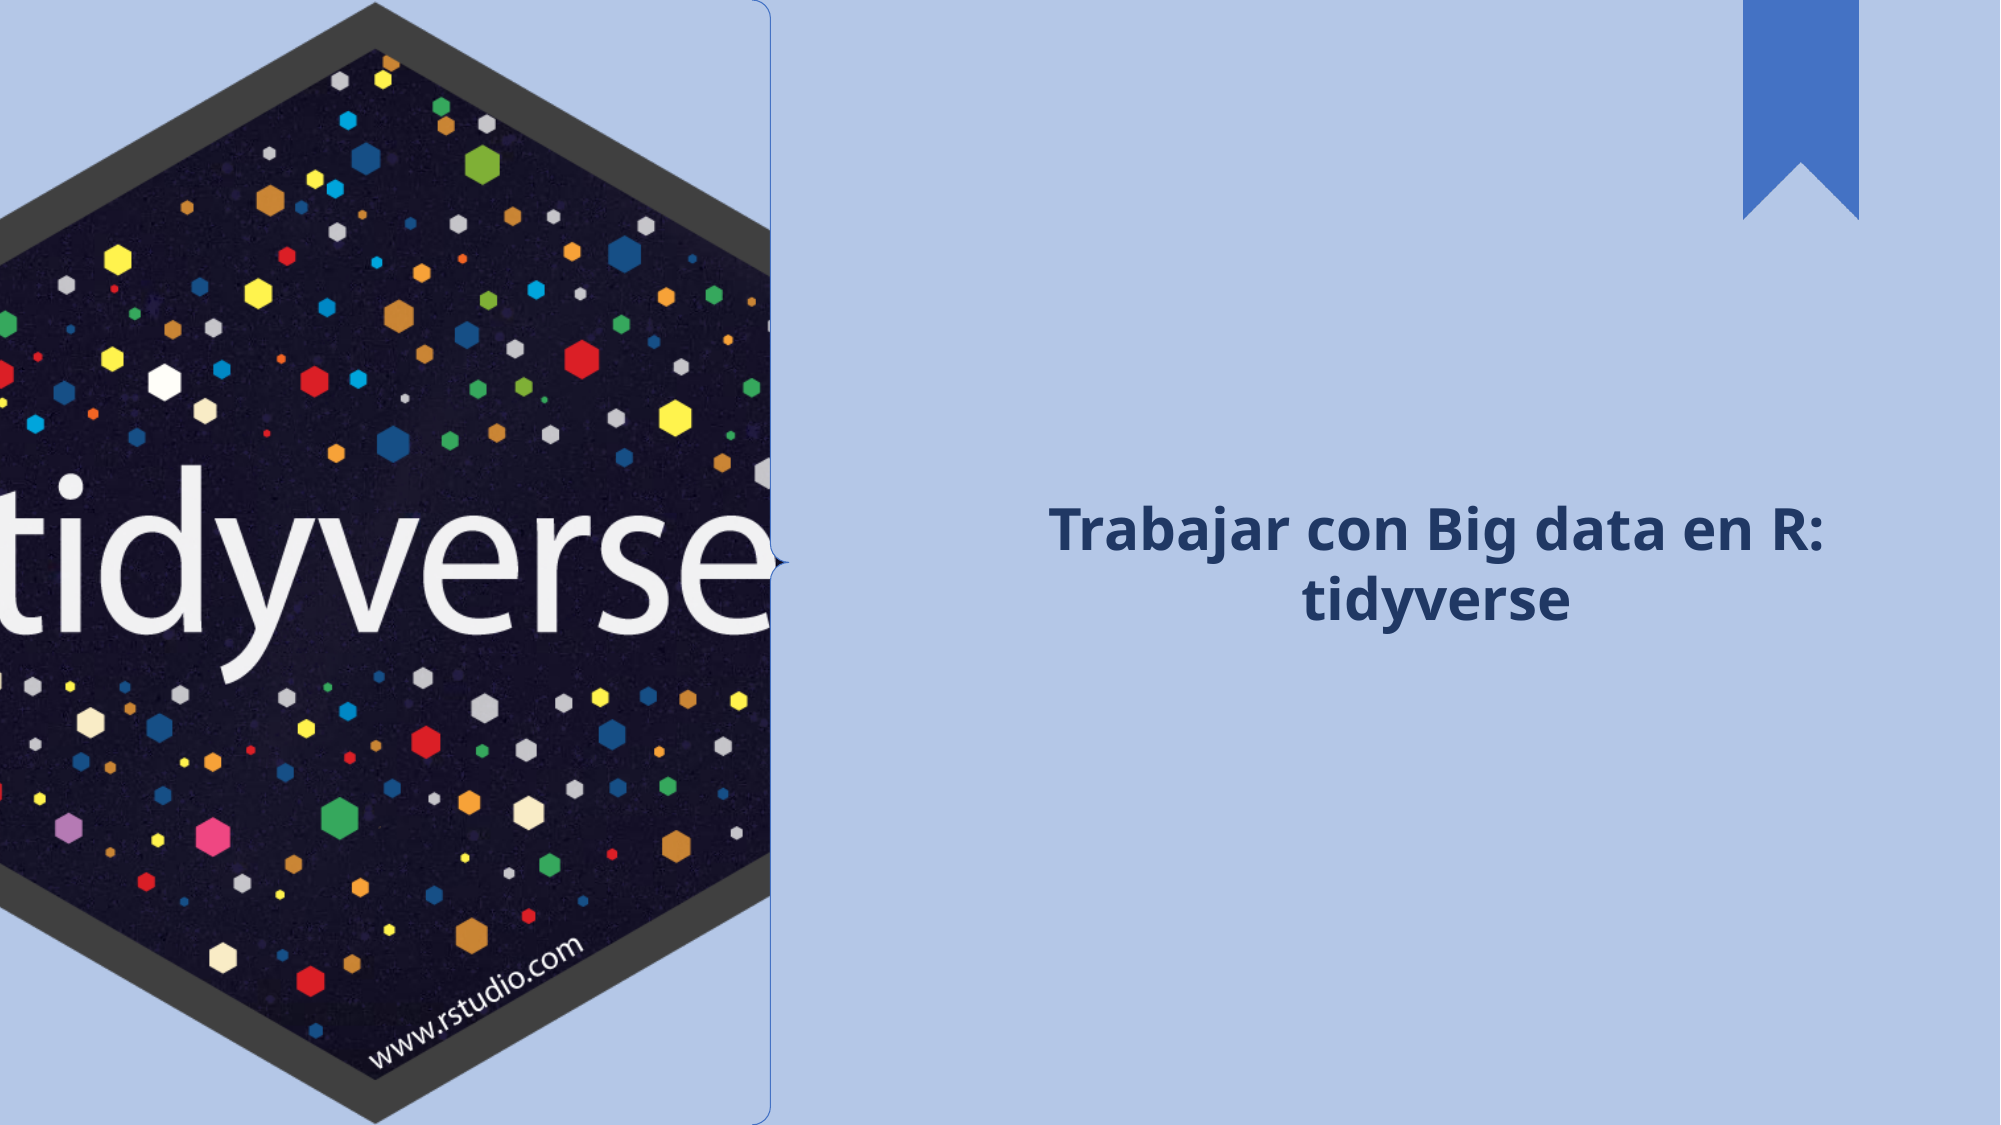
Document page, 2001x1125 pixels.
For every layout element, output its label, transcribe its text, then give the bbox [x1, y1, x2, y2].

picture [1661, 0, 1940, 243]
picture [0, 0, 790, 1125]
title Trabajar con Big data en R: tidyverse [999, 391, 1875, 734]
